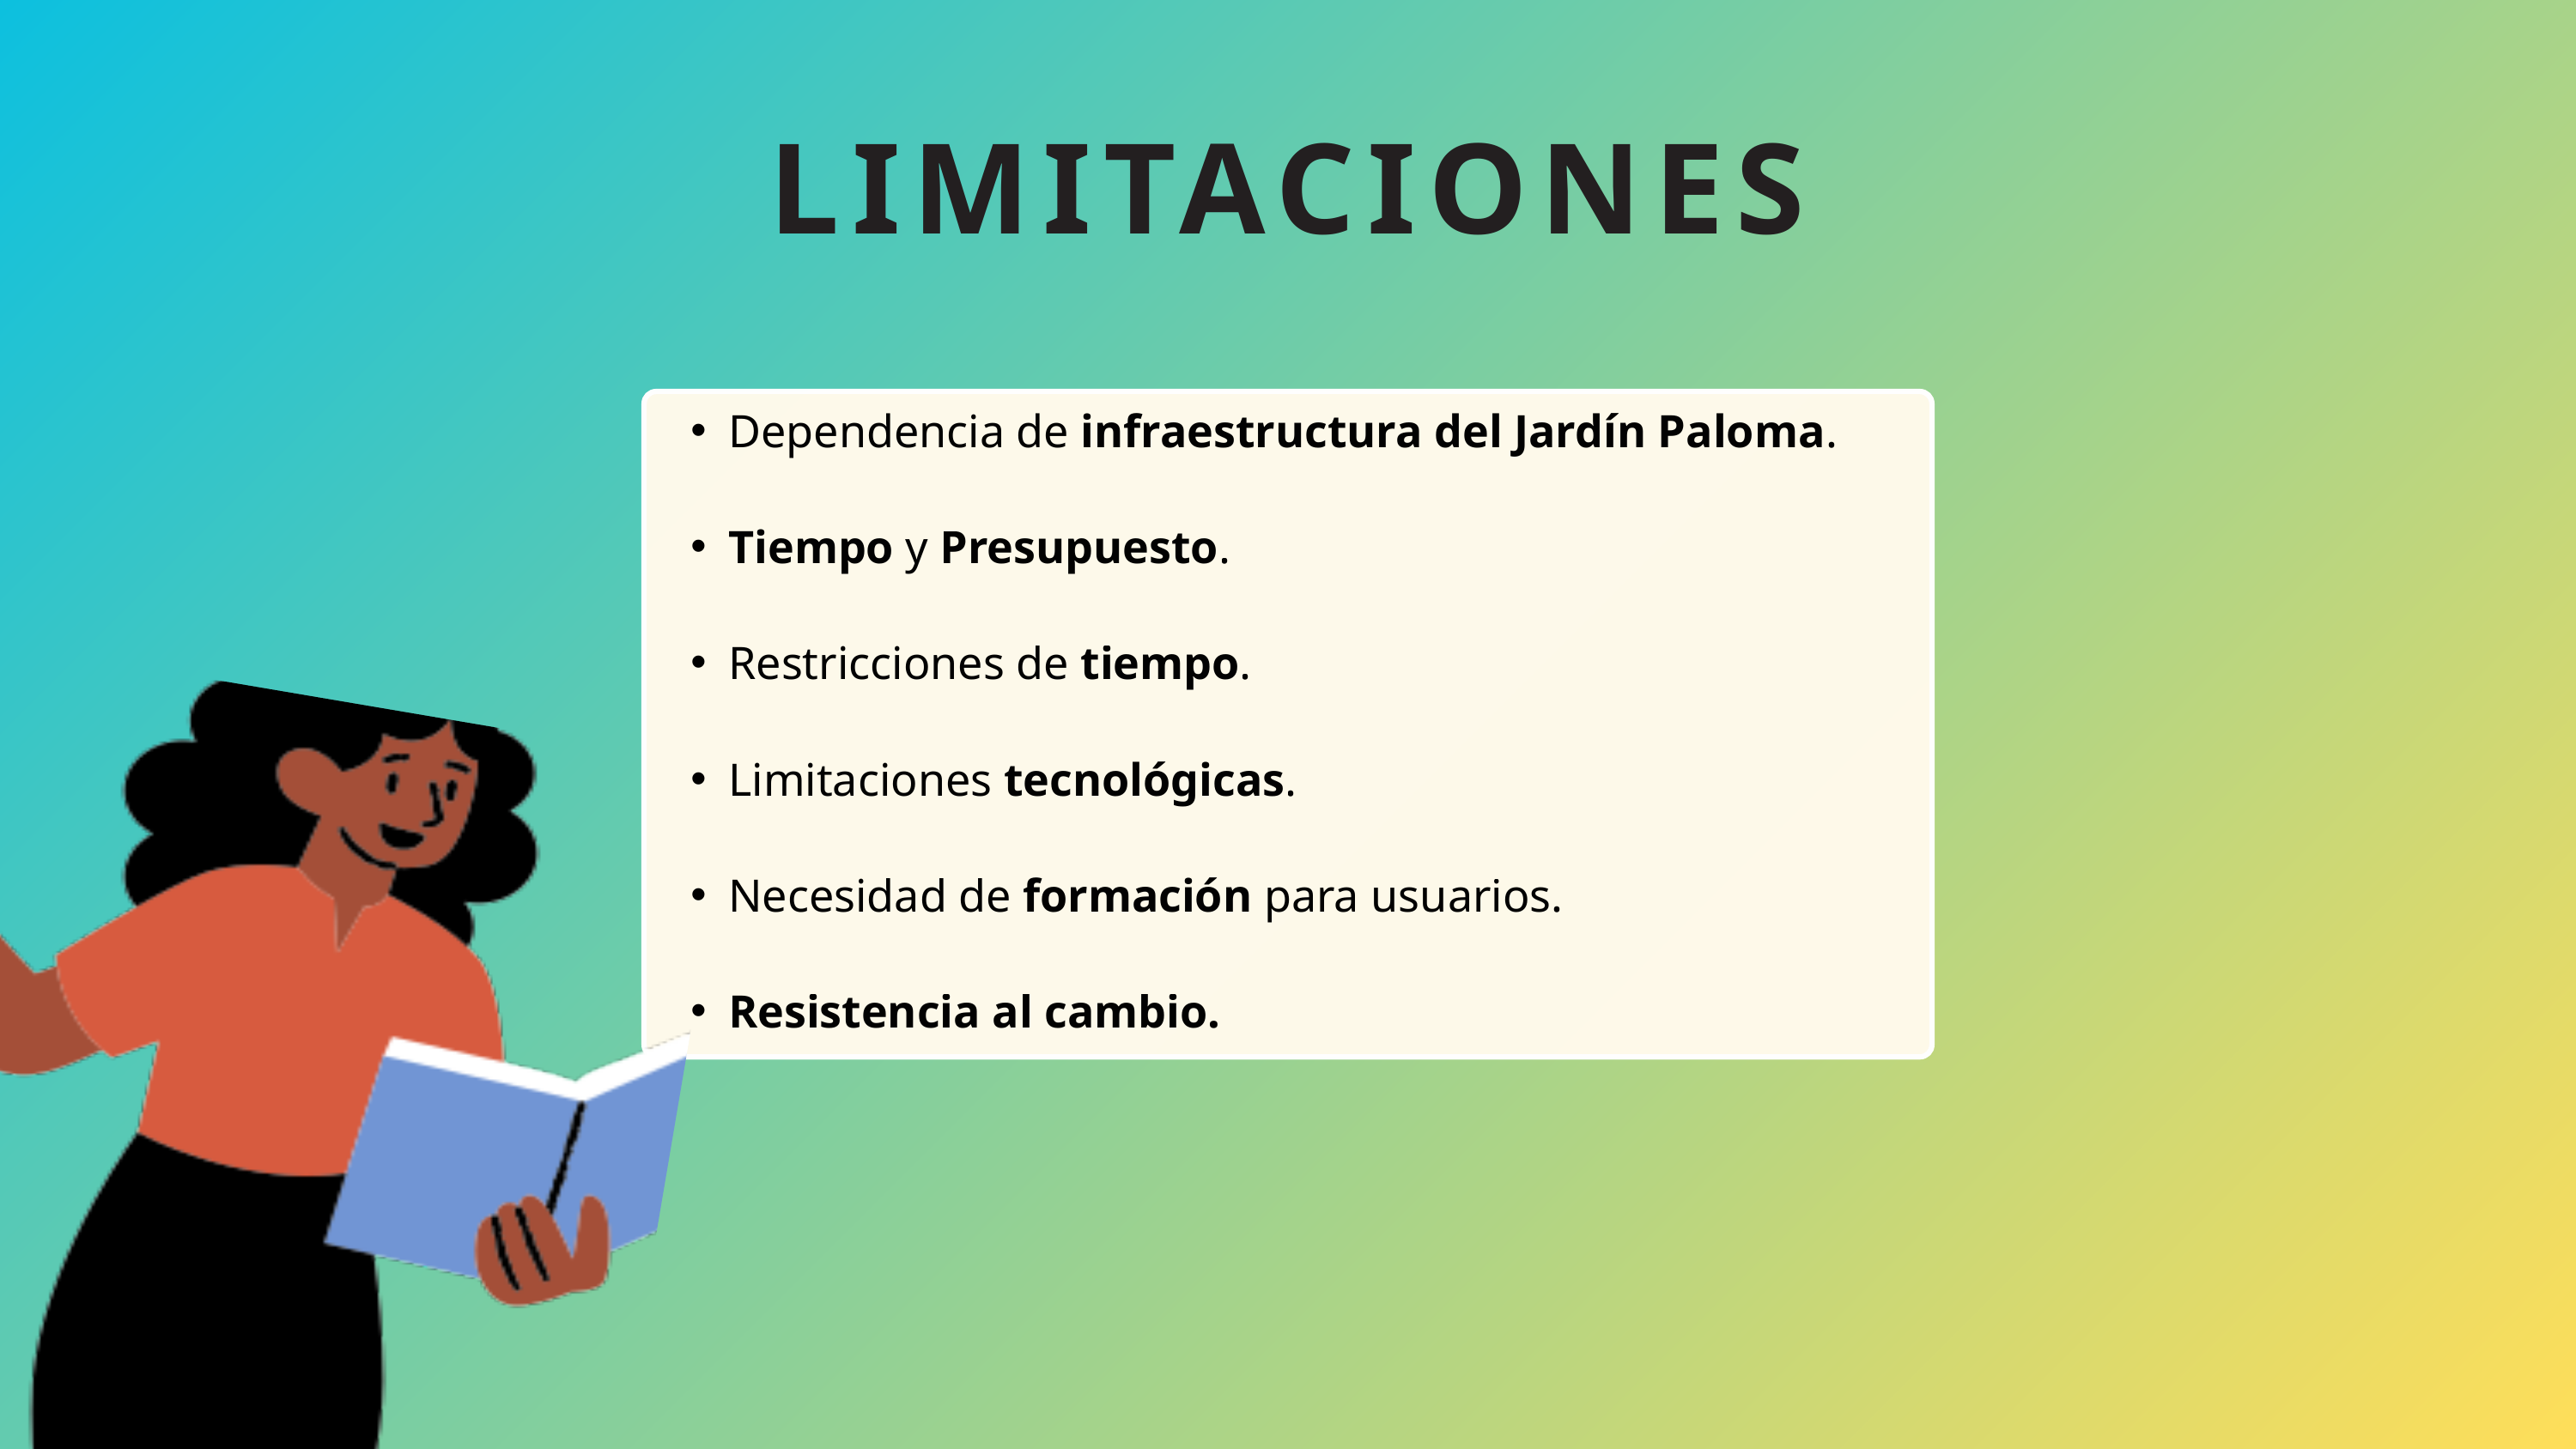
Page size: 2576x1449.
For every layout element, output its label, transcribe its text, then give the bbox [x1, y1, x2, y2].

text_box LIMITACIONES [485, 127, 2090, 259]
text_box [0, 643, 685, 1449]
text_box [643, 391, 1933, 1058]
